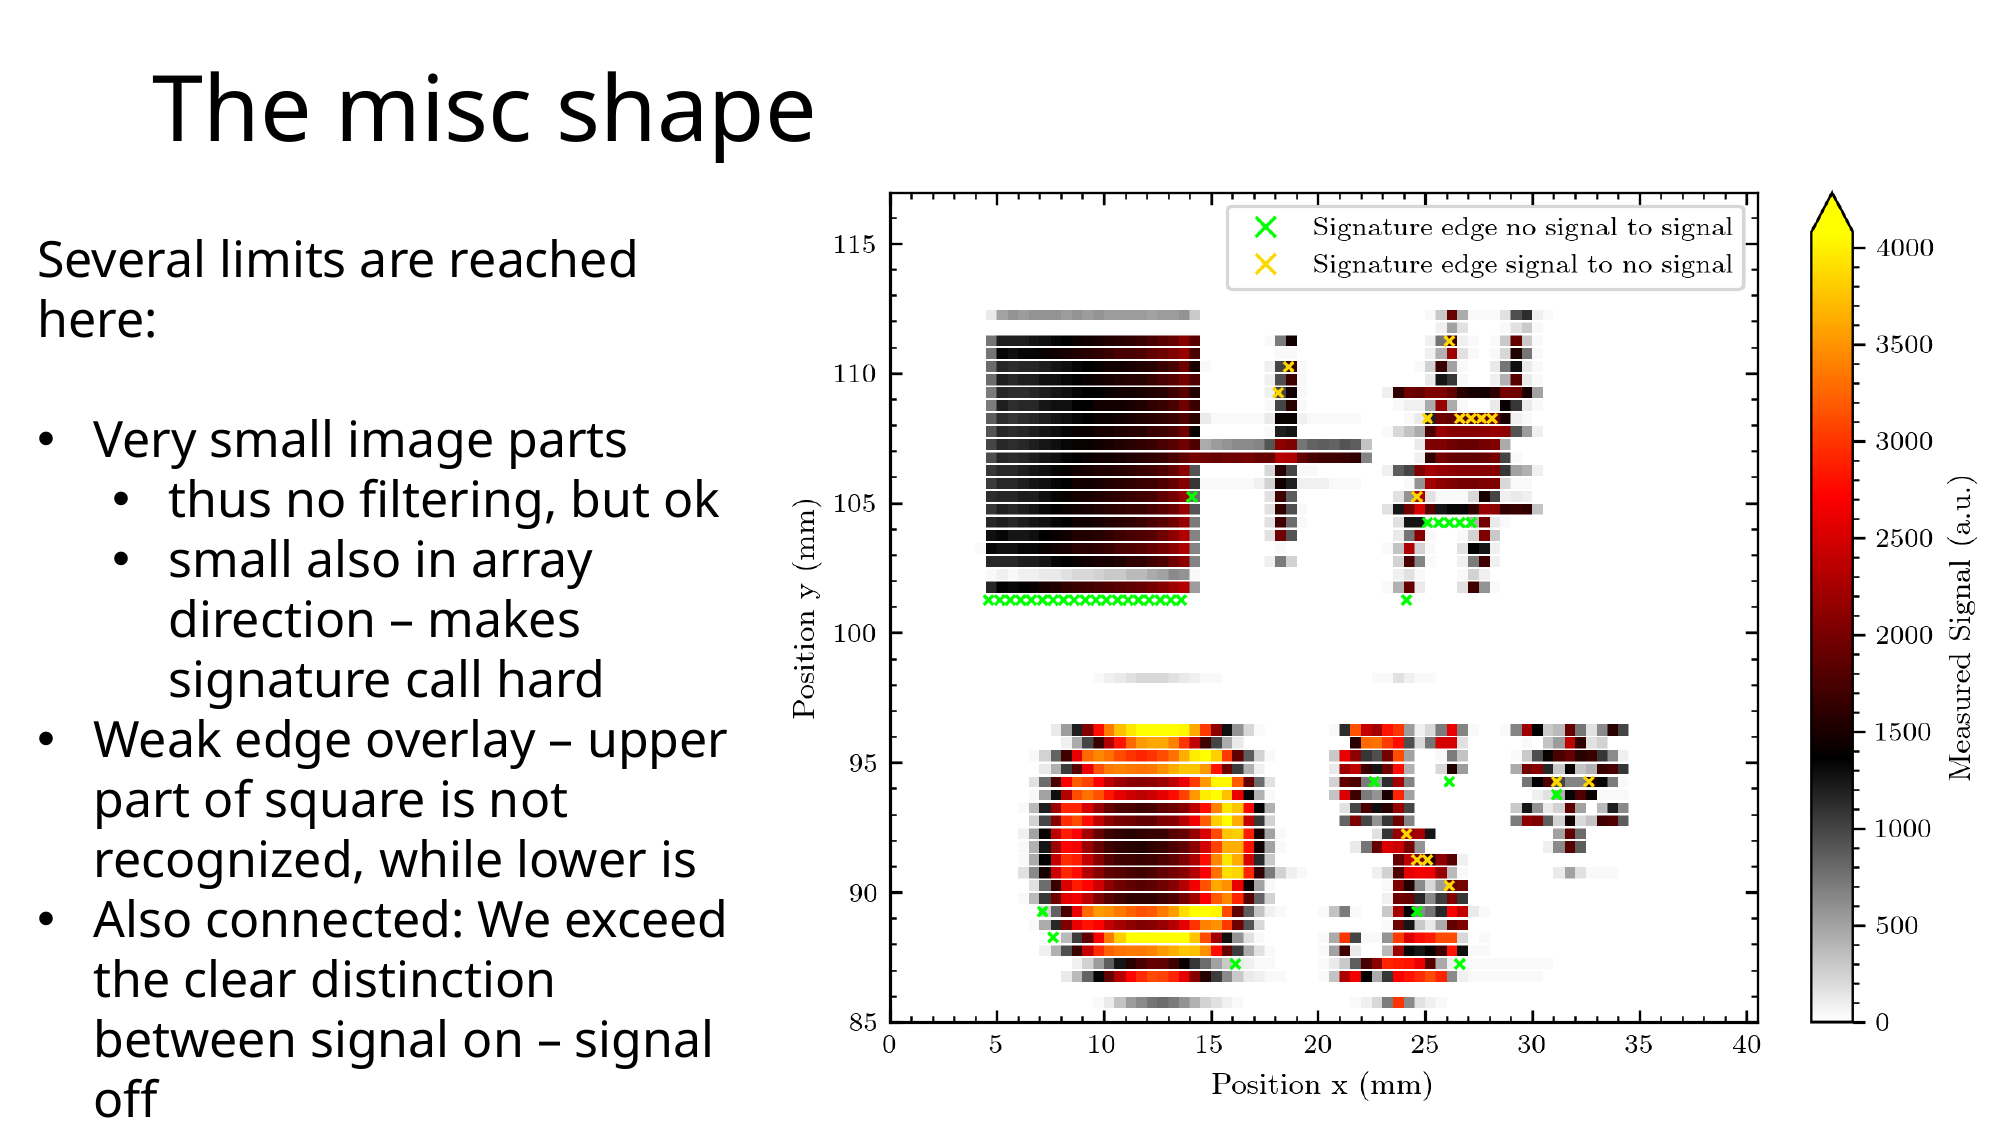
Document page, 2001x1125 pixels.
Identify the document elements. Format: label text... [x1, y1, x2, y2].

picture [767, 168, 2000, 1125]
text_box Several limits are reached here: Very small image parts thus no filtering, but ok small also in array direction – makes signature call hard Weak edge overlay – upper part of square is not recognized, while lower is Also connected: We exceed the clear distinction between signal on – signal off The round shape features protons in the Bragg peak [22, 220, 767, 1125]
title The misc shape [137, 3, 1863, 220]
